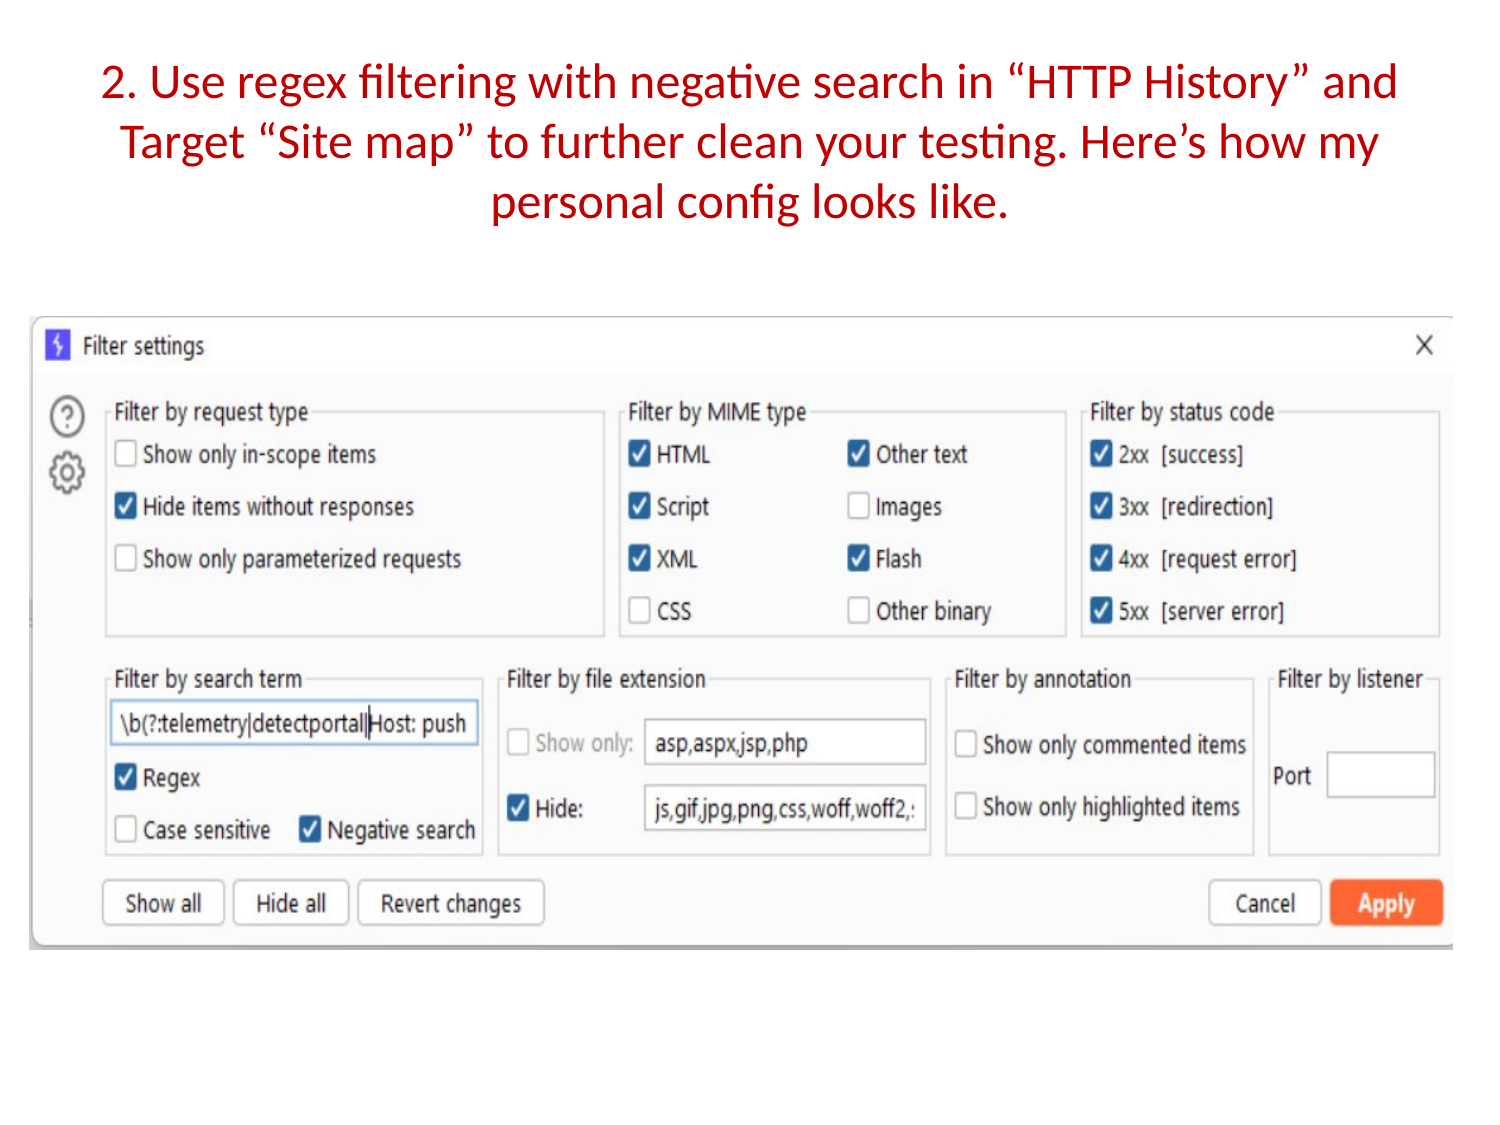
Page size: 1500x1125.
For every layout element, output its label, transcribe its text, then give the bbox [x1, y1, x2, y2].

title 2. Use regex filtering with negative search in “HTTP History” and Target “Site map” to further clean your testing. Here’s how my personal config looks like. [75, 45, 1425, 233]
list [29, 316, 1454, 950]
